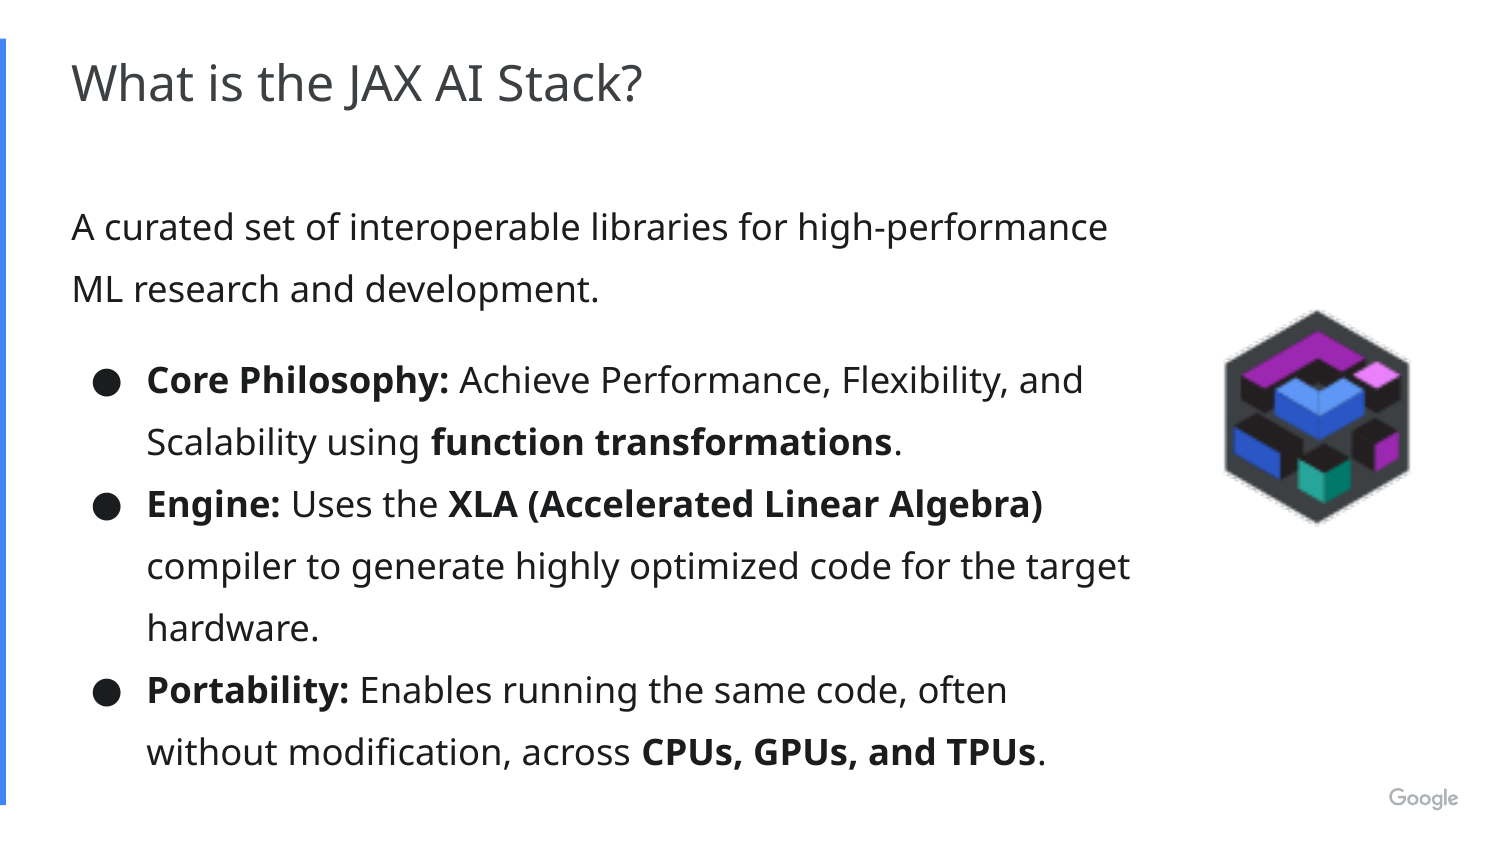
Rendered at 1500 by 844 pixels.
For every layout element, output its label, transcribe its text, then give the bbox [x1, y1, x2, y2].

title What is the JAX AI Stack? [56, 43, 1336, 215]
list A curated set of interoperable libraries for high-performance ML research and development. Core Philosophy: Achieve Performance, Flexibility, and Scalability using function transformations. Engine: Uses the XLA (Accelerated Linear Algebra) compiler to generate highly optimized code for the target hardware. Portability: Enables running the same code, often without modification, across CPUs, GPUs, and TPUs. [56, 215, 1163, 788]
picture [1222, 309, 1414, 527]
